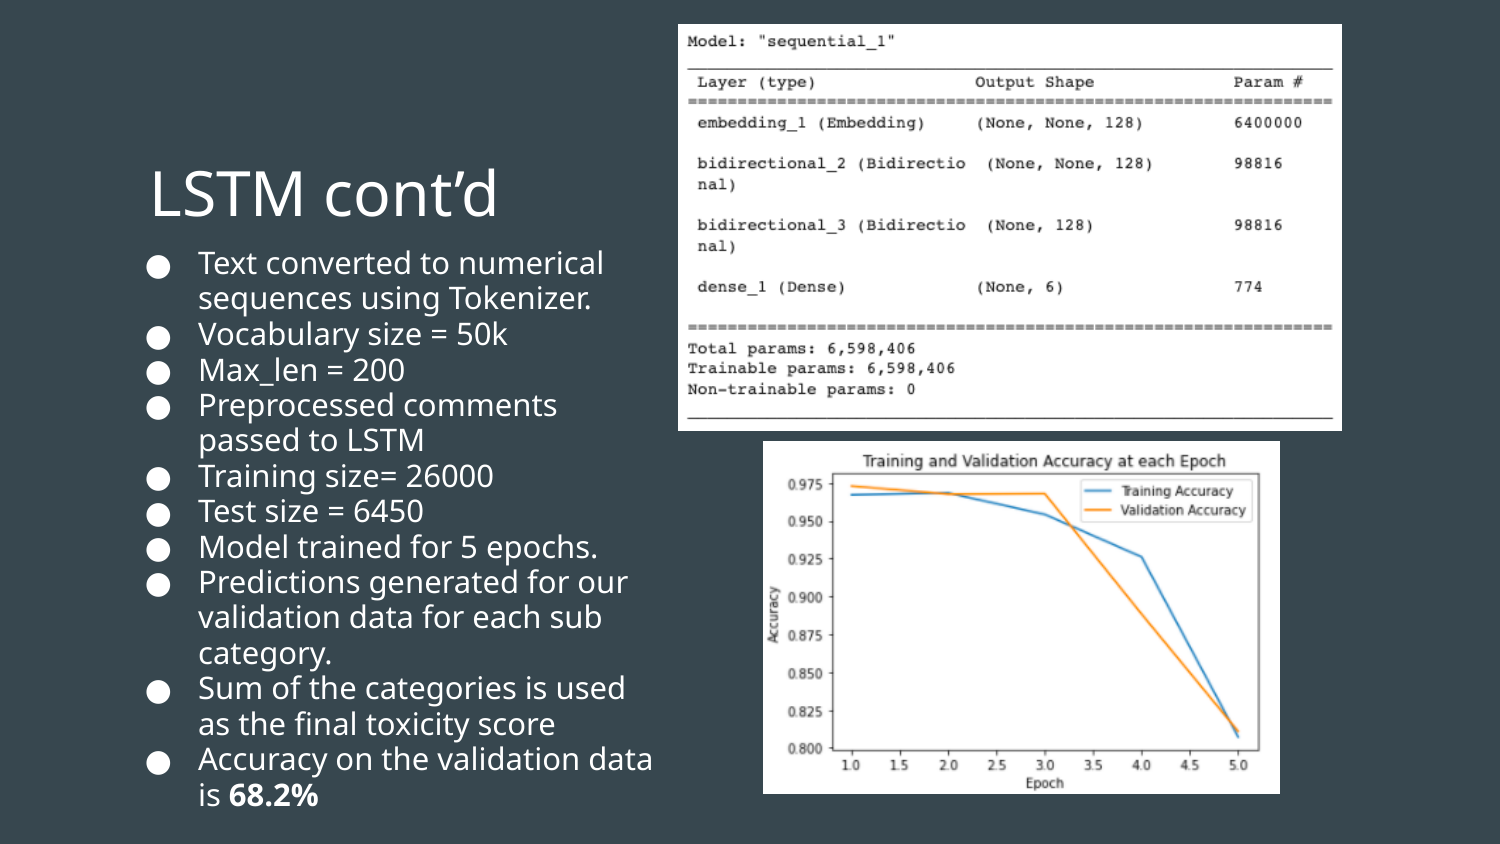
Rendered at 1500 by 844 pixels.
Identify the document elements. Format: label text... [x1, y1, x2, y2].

picture [677, 24, 1342, 432]
title LSTM cont’d [134, 138, 618, 231]
list Text converted to numerical sequences using Tokenizer. Vocabulary size = 50k Max_len = 200 Preprocessed comments passed to LSTM Training size= 26000 Test size = 6450 Model trained for 5 epochs. Predictions generated for our validation data for each sub category. Sum of the categories is used as the final toxicity score Accuracy on the validation data is 68.2% [108, 231, 679, 804]
picture [763, 441, 1281, 794]
